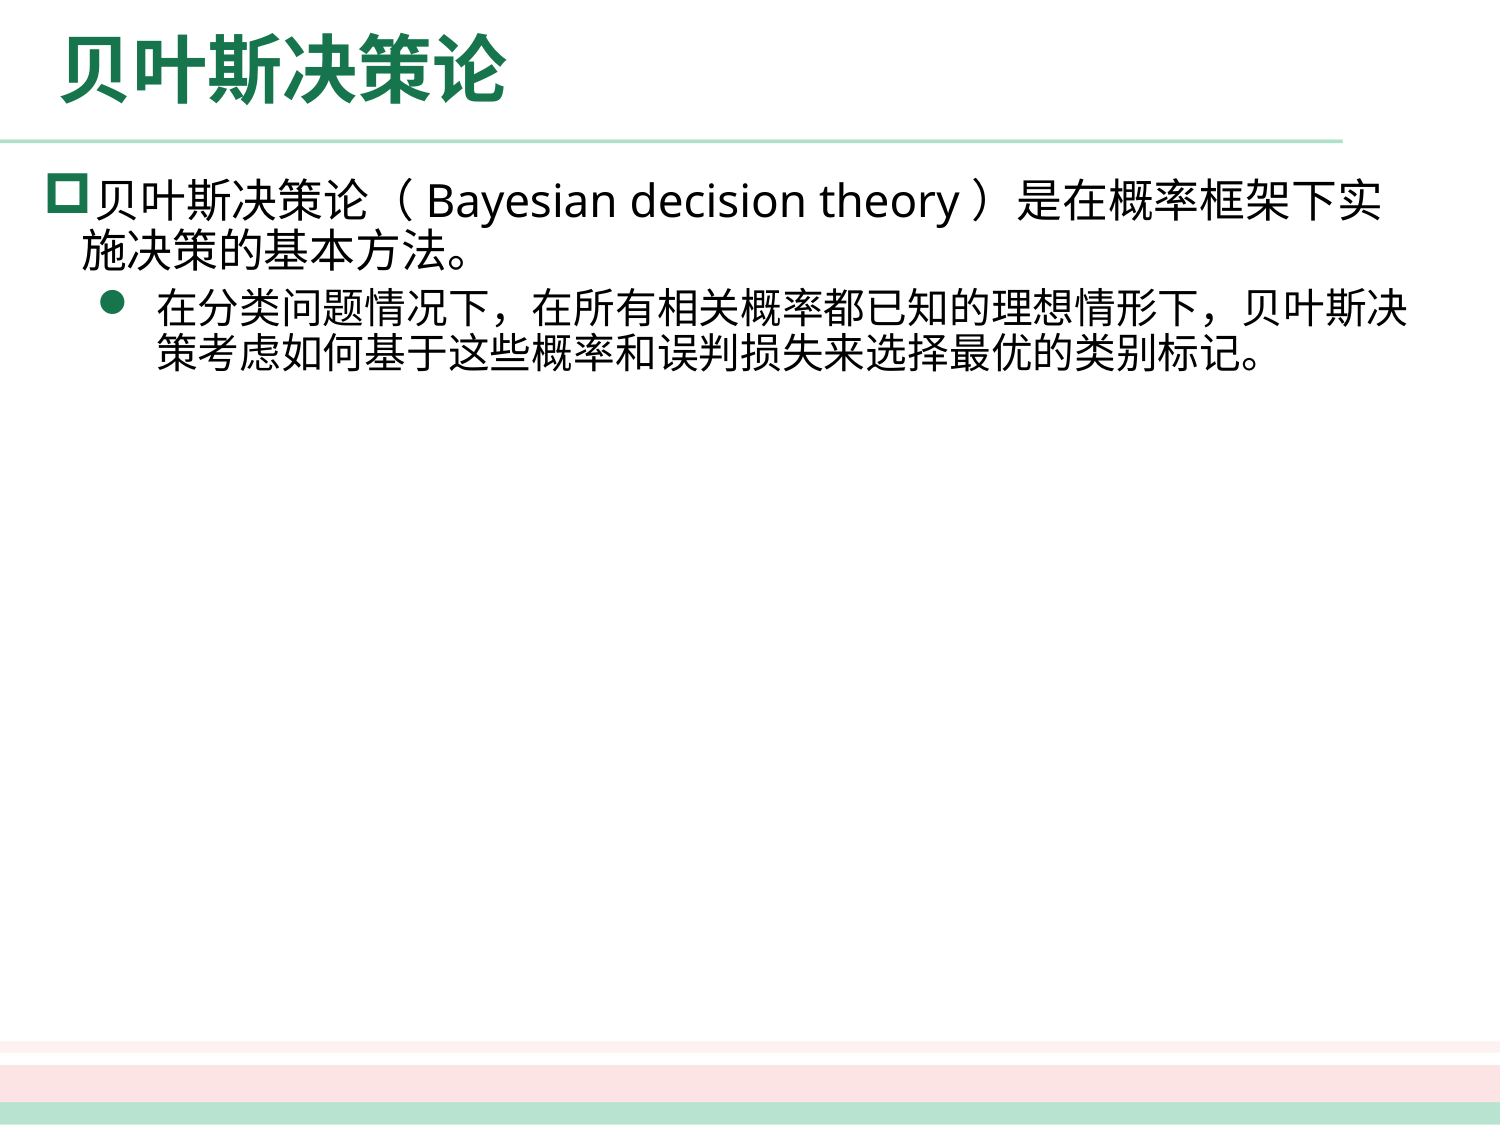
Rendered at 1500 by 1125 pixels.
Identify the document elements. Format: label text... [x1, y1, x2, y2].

title 贝叶斯决策论 [42, 8, 1223, 138]
picture [0, 0, 1500, 1125]
list 贝叶斯决策论（Bayesian decision theory）是在概率框架下实施决策的基本方法。 在分类问题情况下，在所有相关概率都已知的理想情形下，贝叶斯决策考虑如何基于这些概率和误判损失来选择最优的类别标记。 [28, 170, 1440, 1043]
